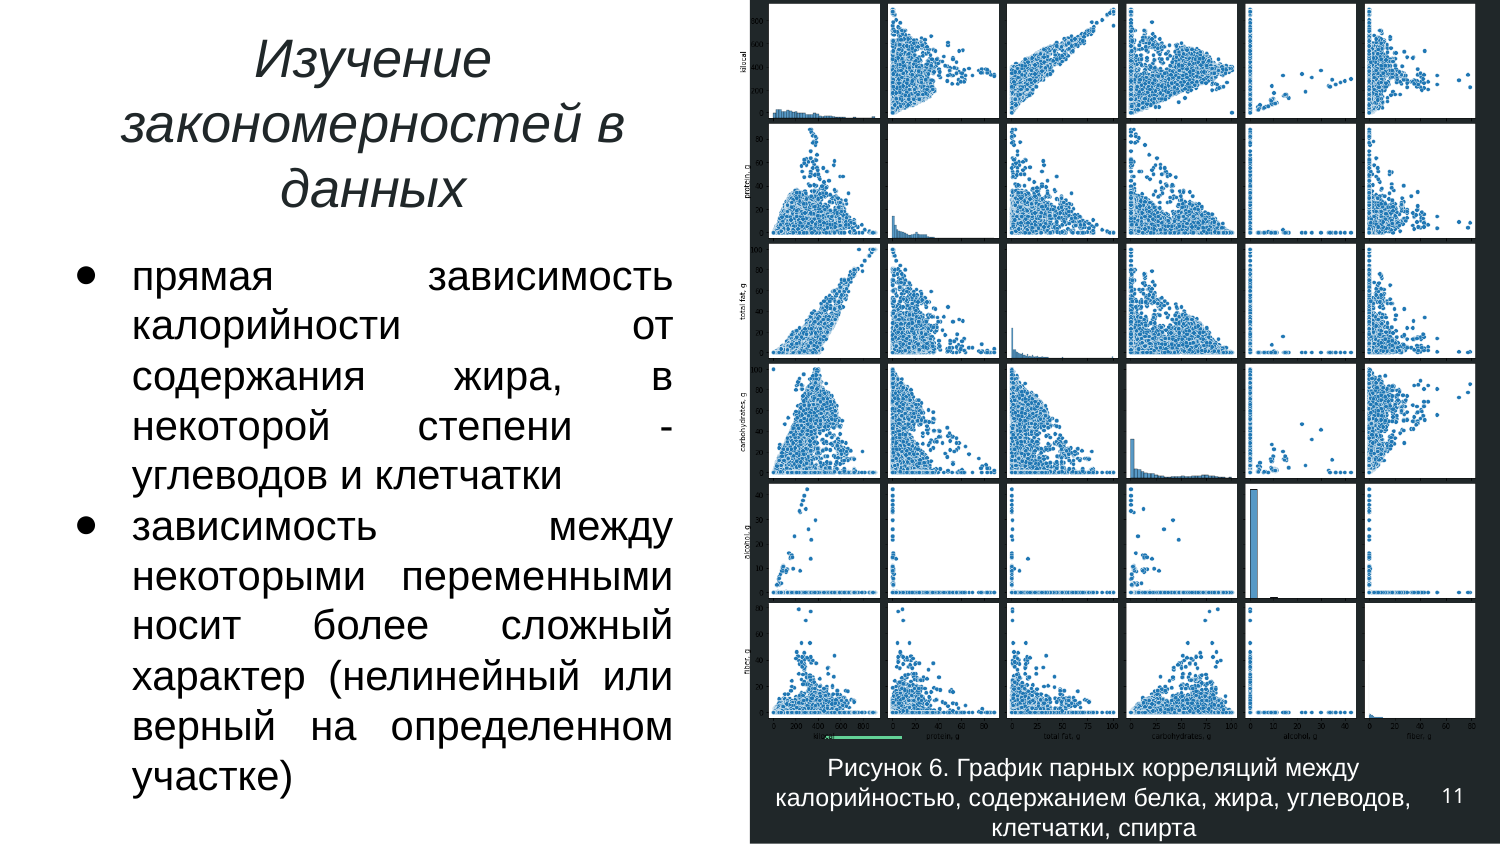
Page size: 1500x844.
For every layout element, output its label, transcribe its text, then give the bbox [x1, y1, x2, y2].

text_box Рисунок 6. График парных корреляций между калорийностью, содержанием белка, жира, углеводов, клетчатки, спирта [750, 752, 1439, 844]
picture [735, 0, 1481, 744]
slide_number ‹#› [1439, 764, 1480, 830]
subtitle прямая зависимость калорийности от содержания жира, в некоторой степени - углеводов и клетчатки зависимость между некоторыми переменными носит более сложный характер (нелинейный или верный на определенном участке) [41, 233, 689, 449]
title Изучение закономерностей в данных [41, 52, 706, 234]
